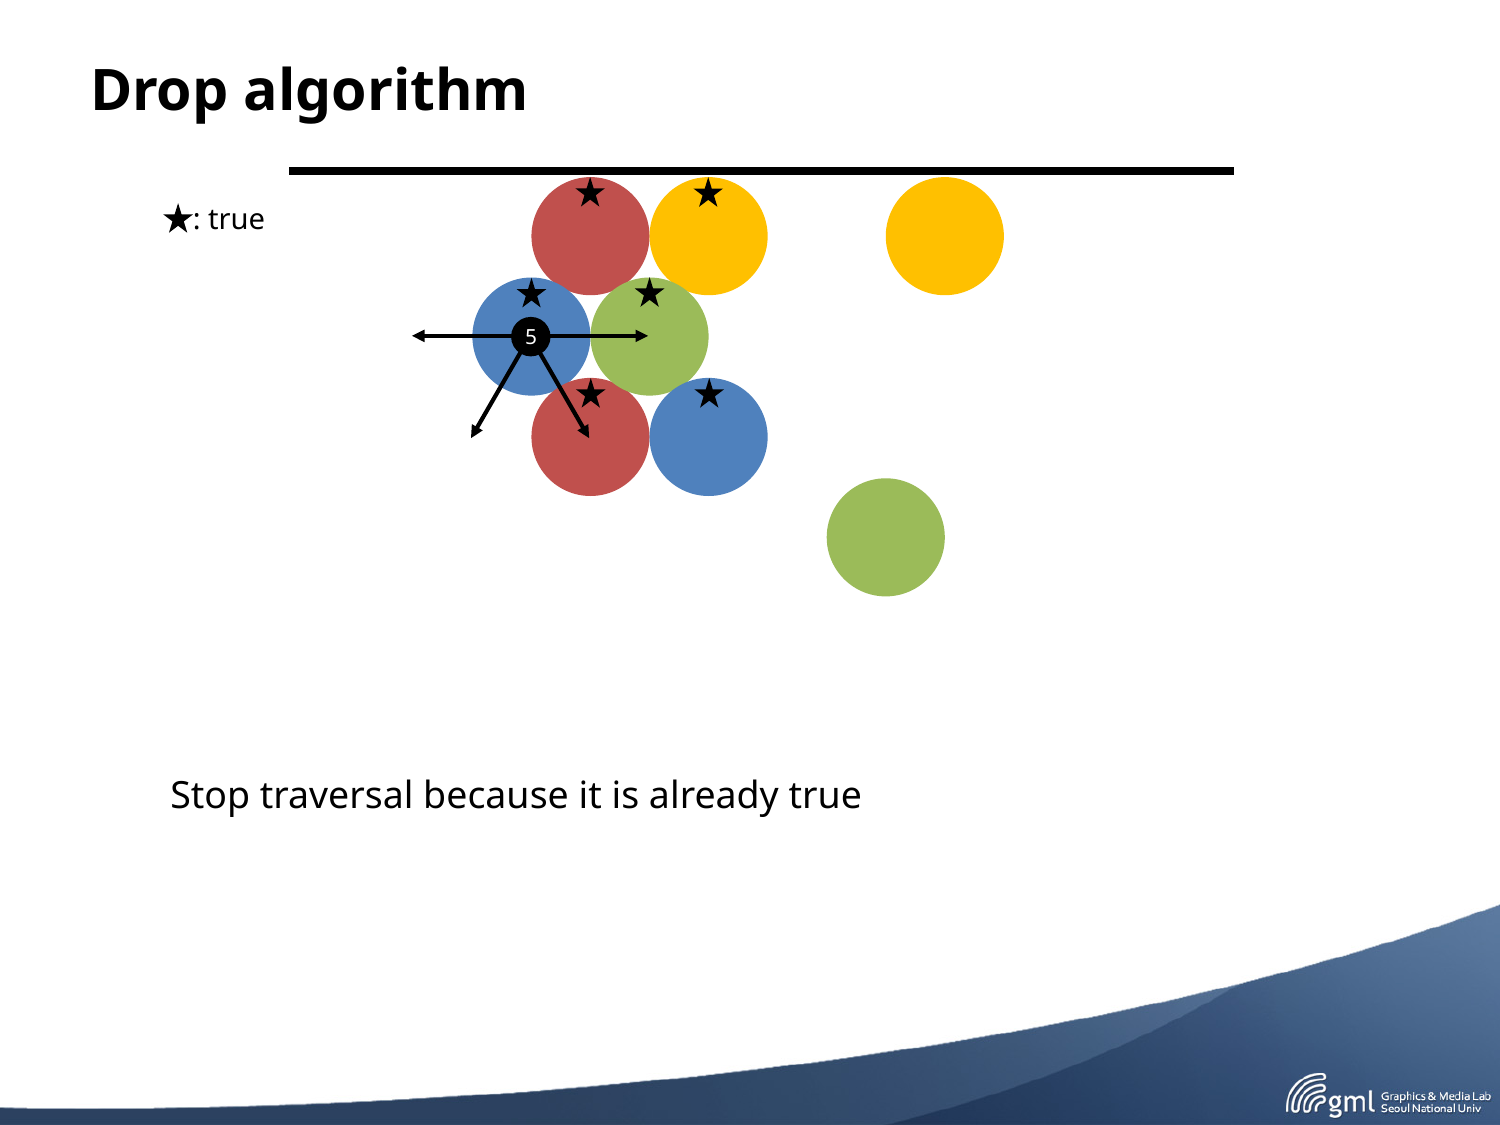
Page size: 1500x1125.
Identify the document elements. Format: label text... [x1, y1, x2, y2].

picture [0, 0, 1500, 1125]
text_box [472, 176, 1005, 597]
title Drop algorithm [75, 45, 1425, 129]
text_box Stop traversal because it is already true [155, 763, 878, 823]
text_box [411, 327, 649, 447]
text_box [510, 316, 553, 357]
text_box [162, 193, 281, 245]
